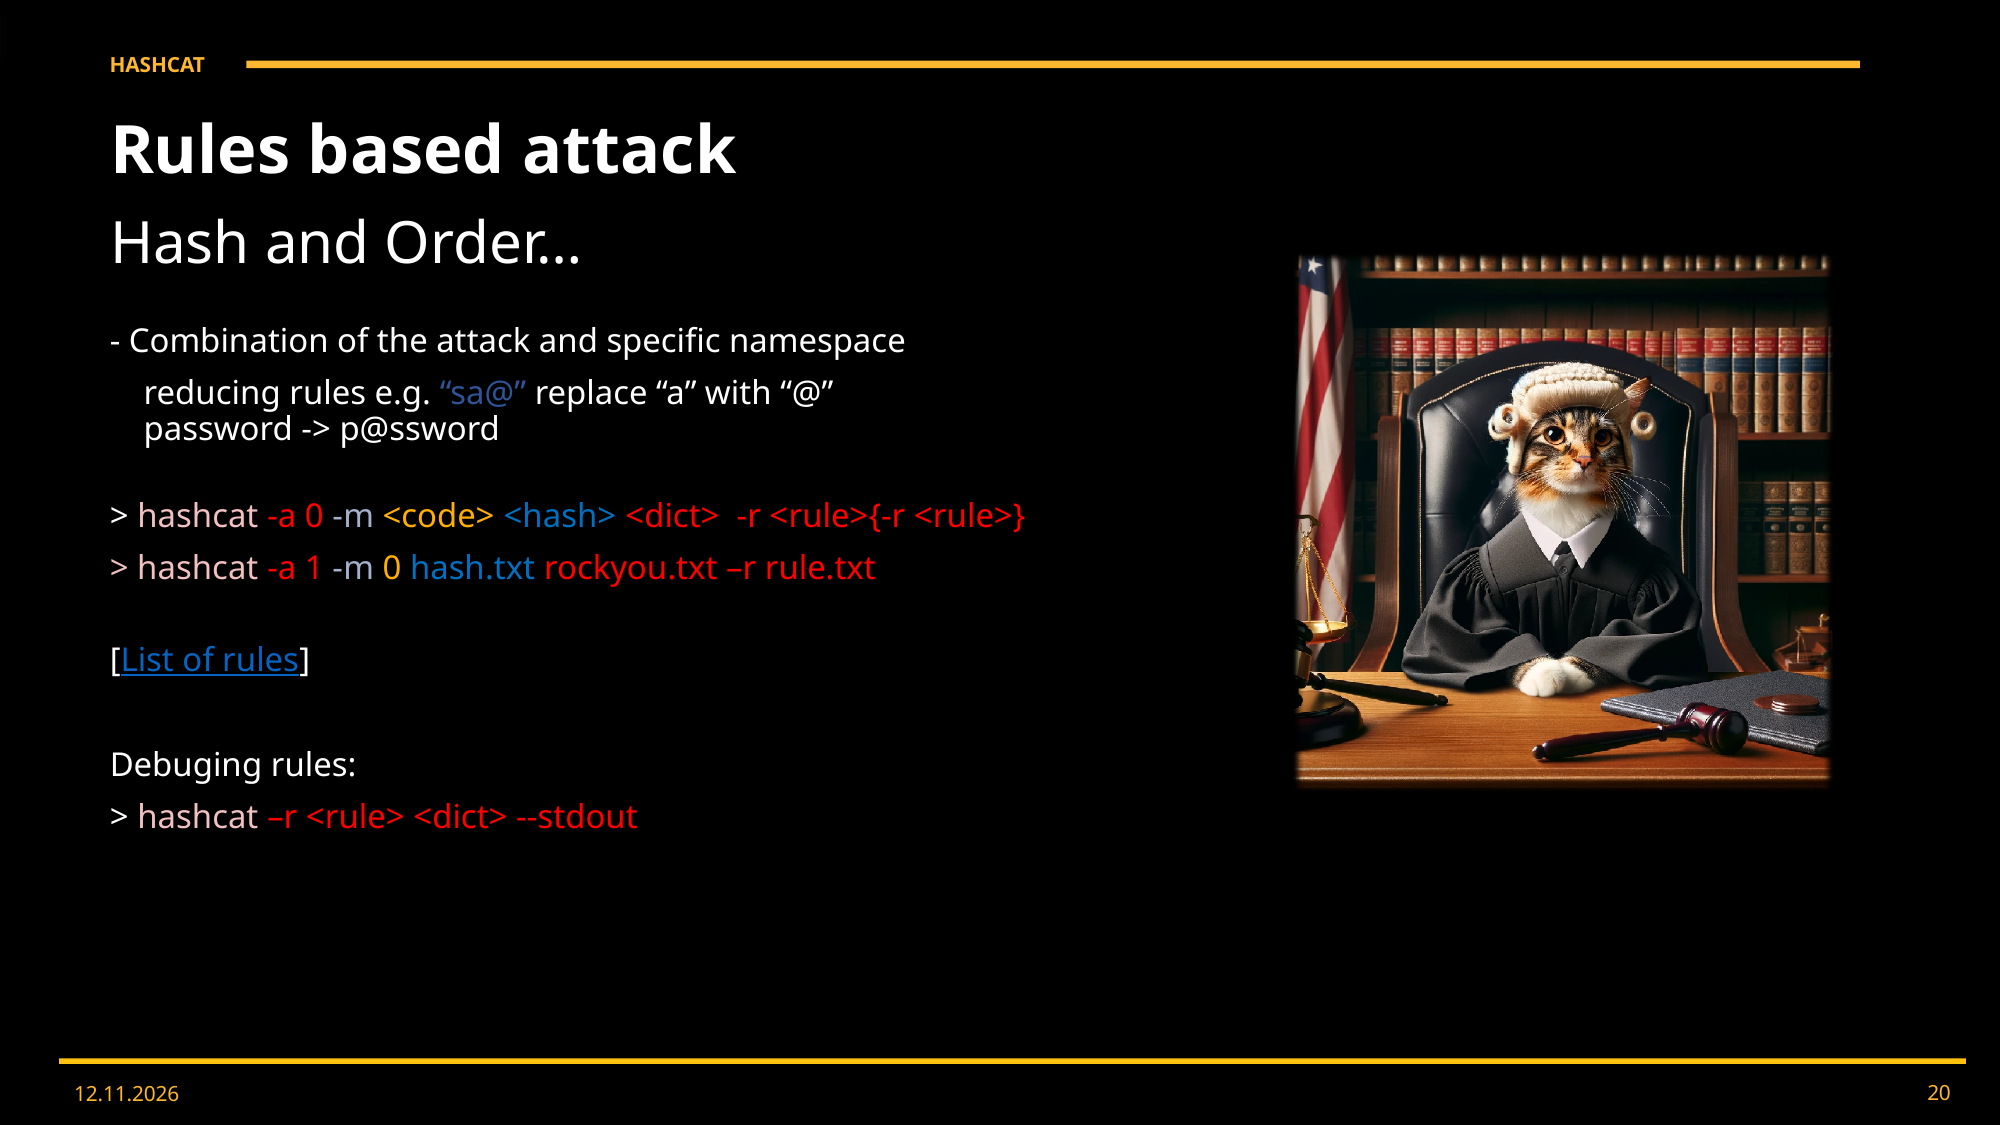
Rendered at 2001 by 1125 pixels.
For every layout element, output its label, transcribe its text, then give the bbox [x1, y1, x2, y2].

slide_number 20 [1515, 1074, 1966, 1113]
title Rules based attack [94, 101, 1085, 203]
list - Combination of the attack and specific namespace reducing rules e.g. “sa@” replace “a” with “@” password -> p@ssword > hashcat -a 0 -m <code> <hash> <dict> -r <rule>{-r <rule>} > hashcat -a 1 -m 0 hash.txt rockyou.txt –r rule.txt [List of rules] Debuging rules: > hashcat –r <rule> <dict> --stdout [94, 316, 1426, 1020]
text_box [437, 334, 1228, 1125]
subtitle Hash and Order… [94, 205, 1956, 301]
picture [1291, 253, 1833, 795]
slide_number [59, 1075, 437, 1114]
